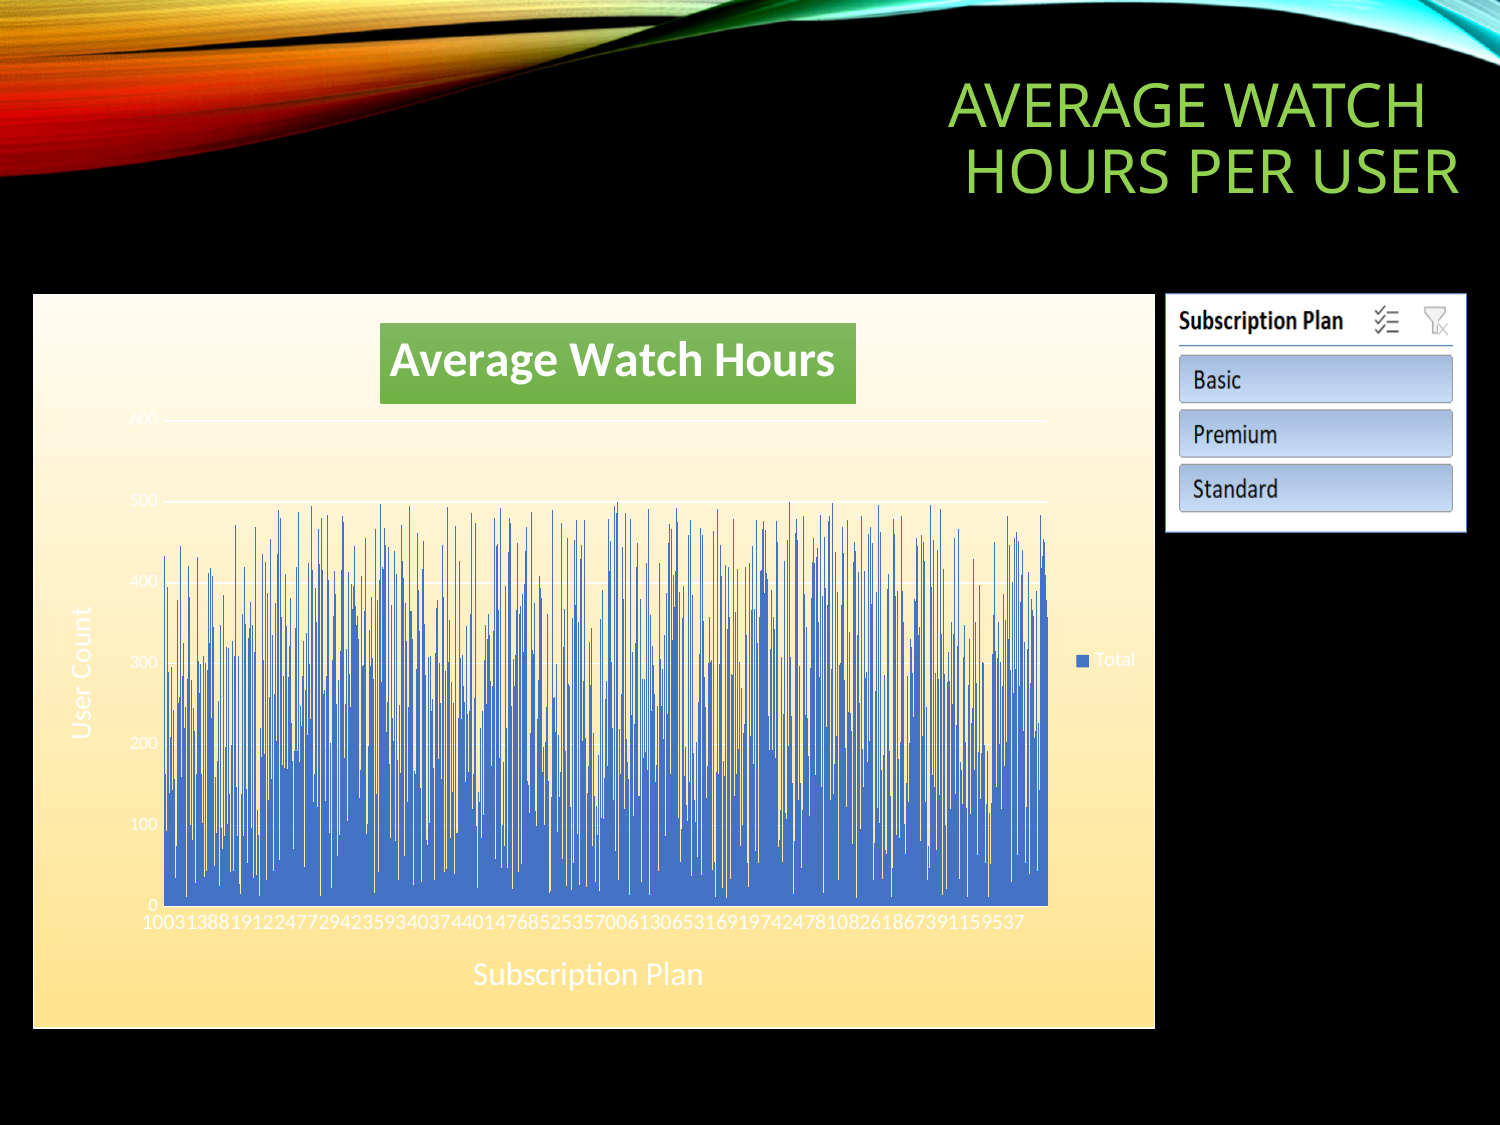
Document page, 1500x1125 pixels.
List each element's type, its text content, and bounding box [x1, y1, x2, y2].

picture [1164, 293, 1467, 533]
picture [0, 0, 1500, 178]
title Average watch hours per user [428, 2, 1476, 215]
chart [32, 293, 1156, 1029]
